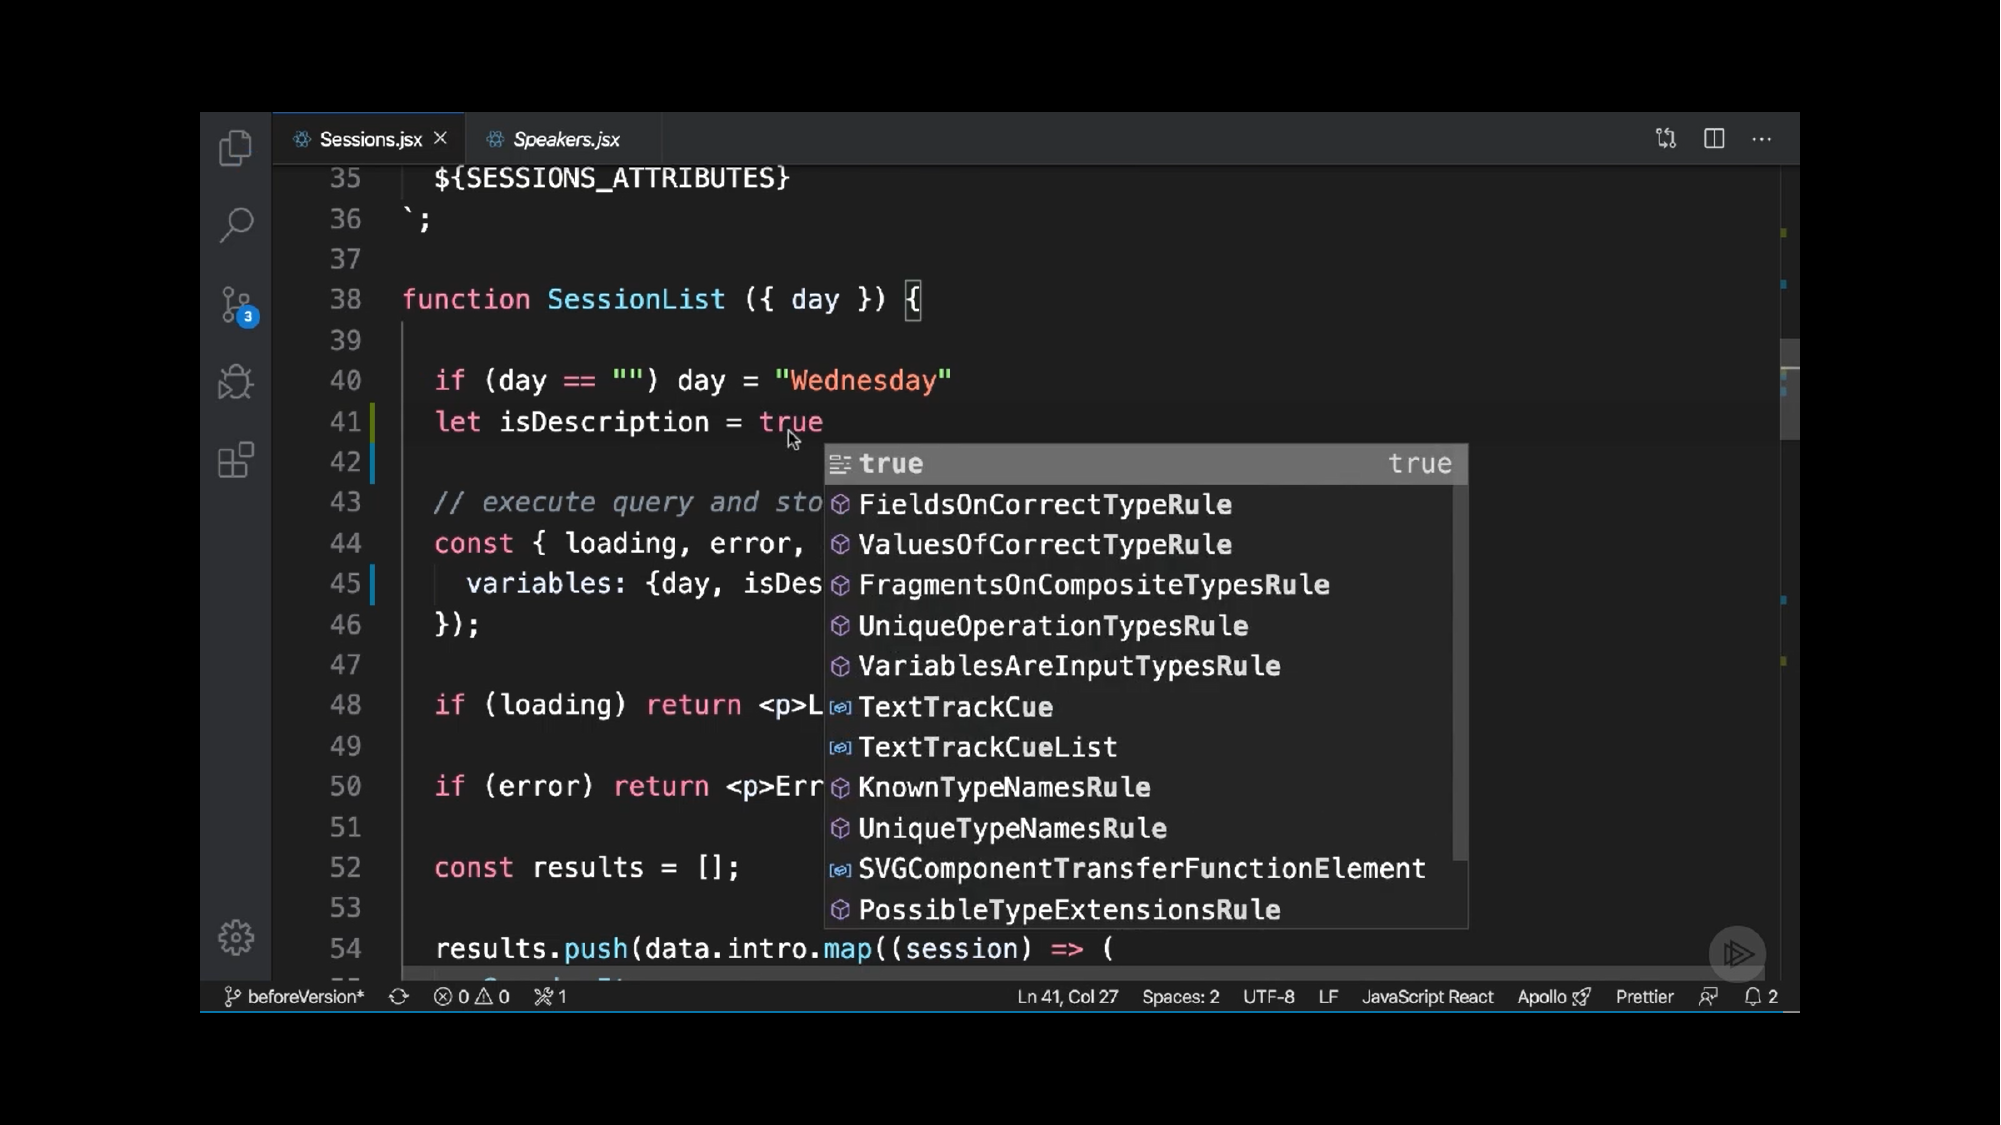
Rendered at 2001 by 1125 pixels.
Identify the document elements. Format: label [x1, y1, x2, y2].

picture [199, 112, 1800, 1013]
